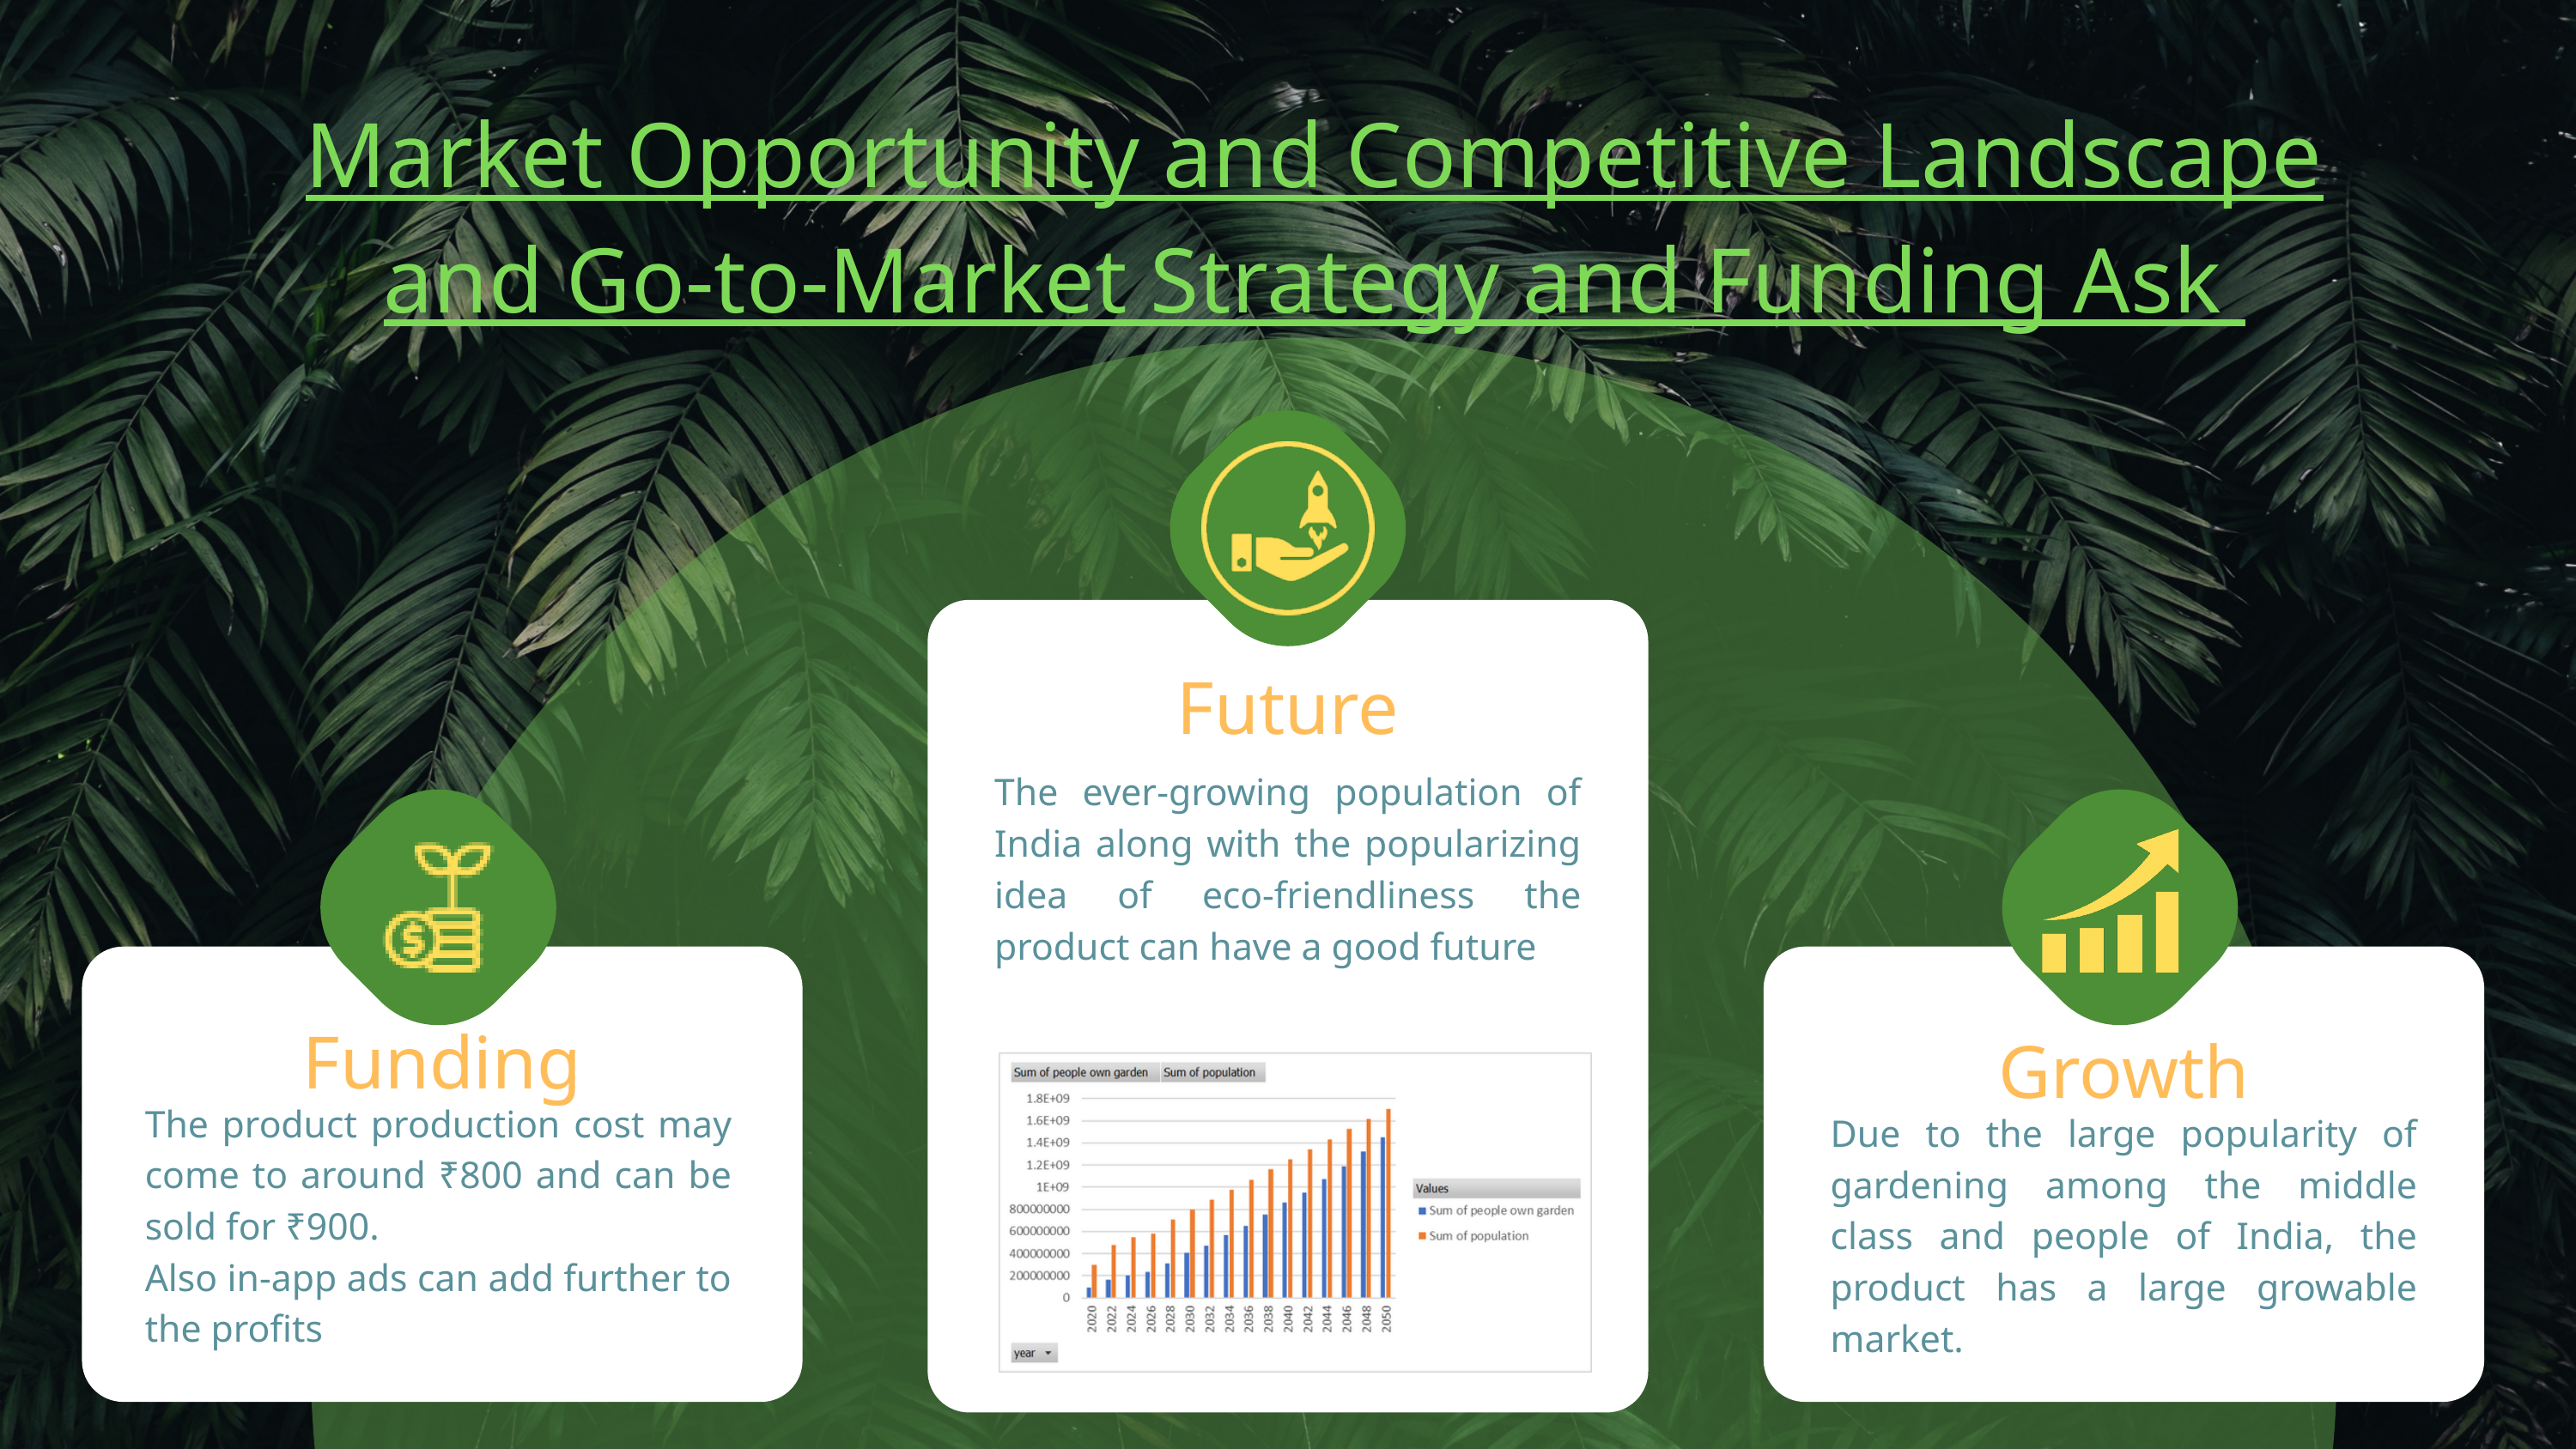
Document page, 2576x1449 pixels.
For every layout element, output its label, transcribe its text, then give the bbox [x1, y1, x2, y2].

text_box [0, 0, 2576, 334]
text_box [331, 799, 546, 1016]
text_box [82, 946, 803, 1403]
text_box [2012, 799, 2228, 1016]
text_box Market Opportunity and Competitive Landscape and Go-to-Market Strategy and Funding Ask [144, 80, 2485, 334]
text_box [1180, 420, 1396, 636]
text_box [927, 599, 1649, 1413]
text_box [0, 336, 2576, 1449]
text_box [1763, 946, 2485, 1403]
